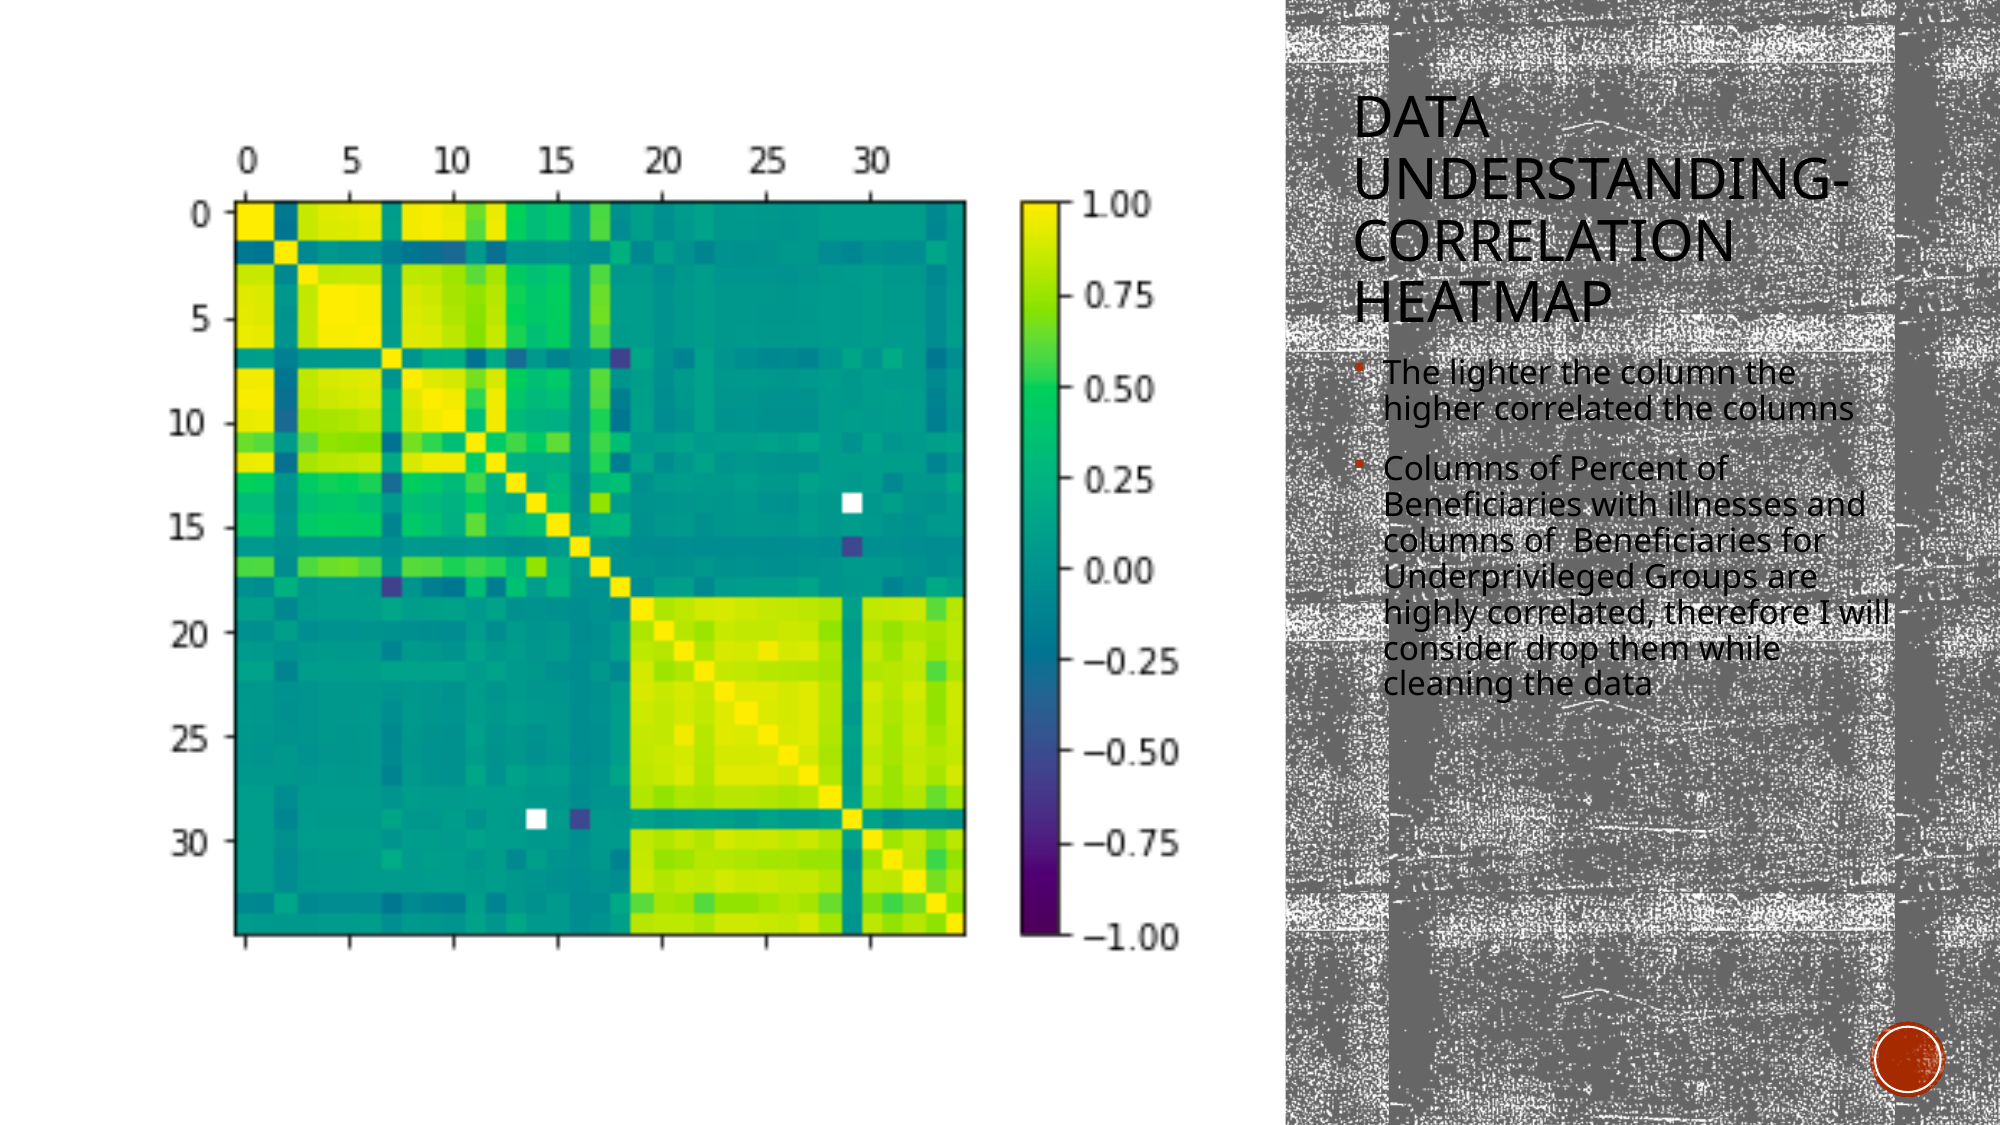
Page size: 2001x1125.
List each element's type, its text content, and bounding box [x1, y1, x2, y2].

title Data Understanding-correlation heatmap [1338, 79, 1920, 344]
picture [114, 104, 1223, 1022]
text_box [1284, 0, 2000, 1125]
list The lighter the column the higher correlated the columns Columns of Percent of Beneficiaries with illnesses and columns of Beneficiaries for Underprivileged Groups are highly correlated, therefore I will consider drop them while cleaning the data [1338, 348, 1920, 1013]
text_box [1872, 1024, 1943, 1096]
